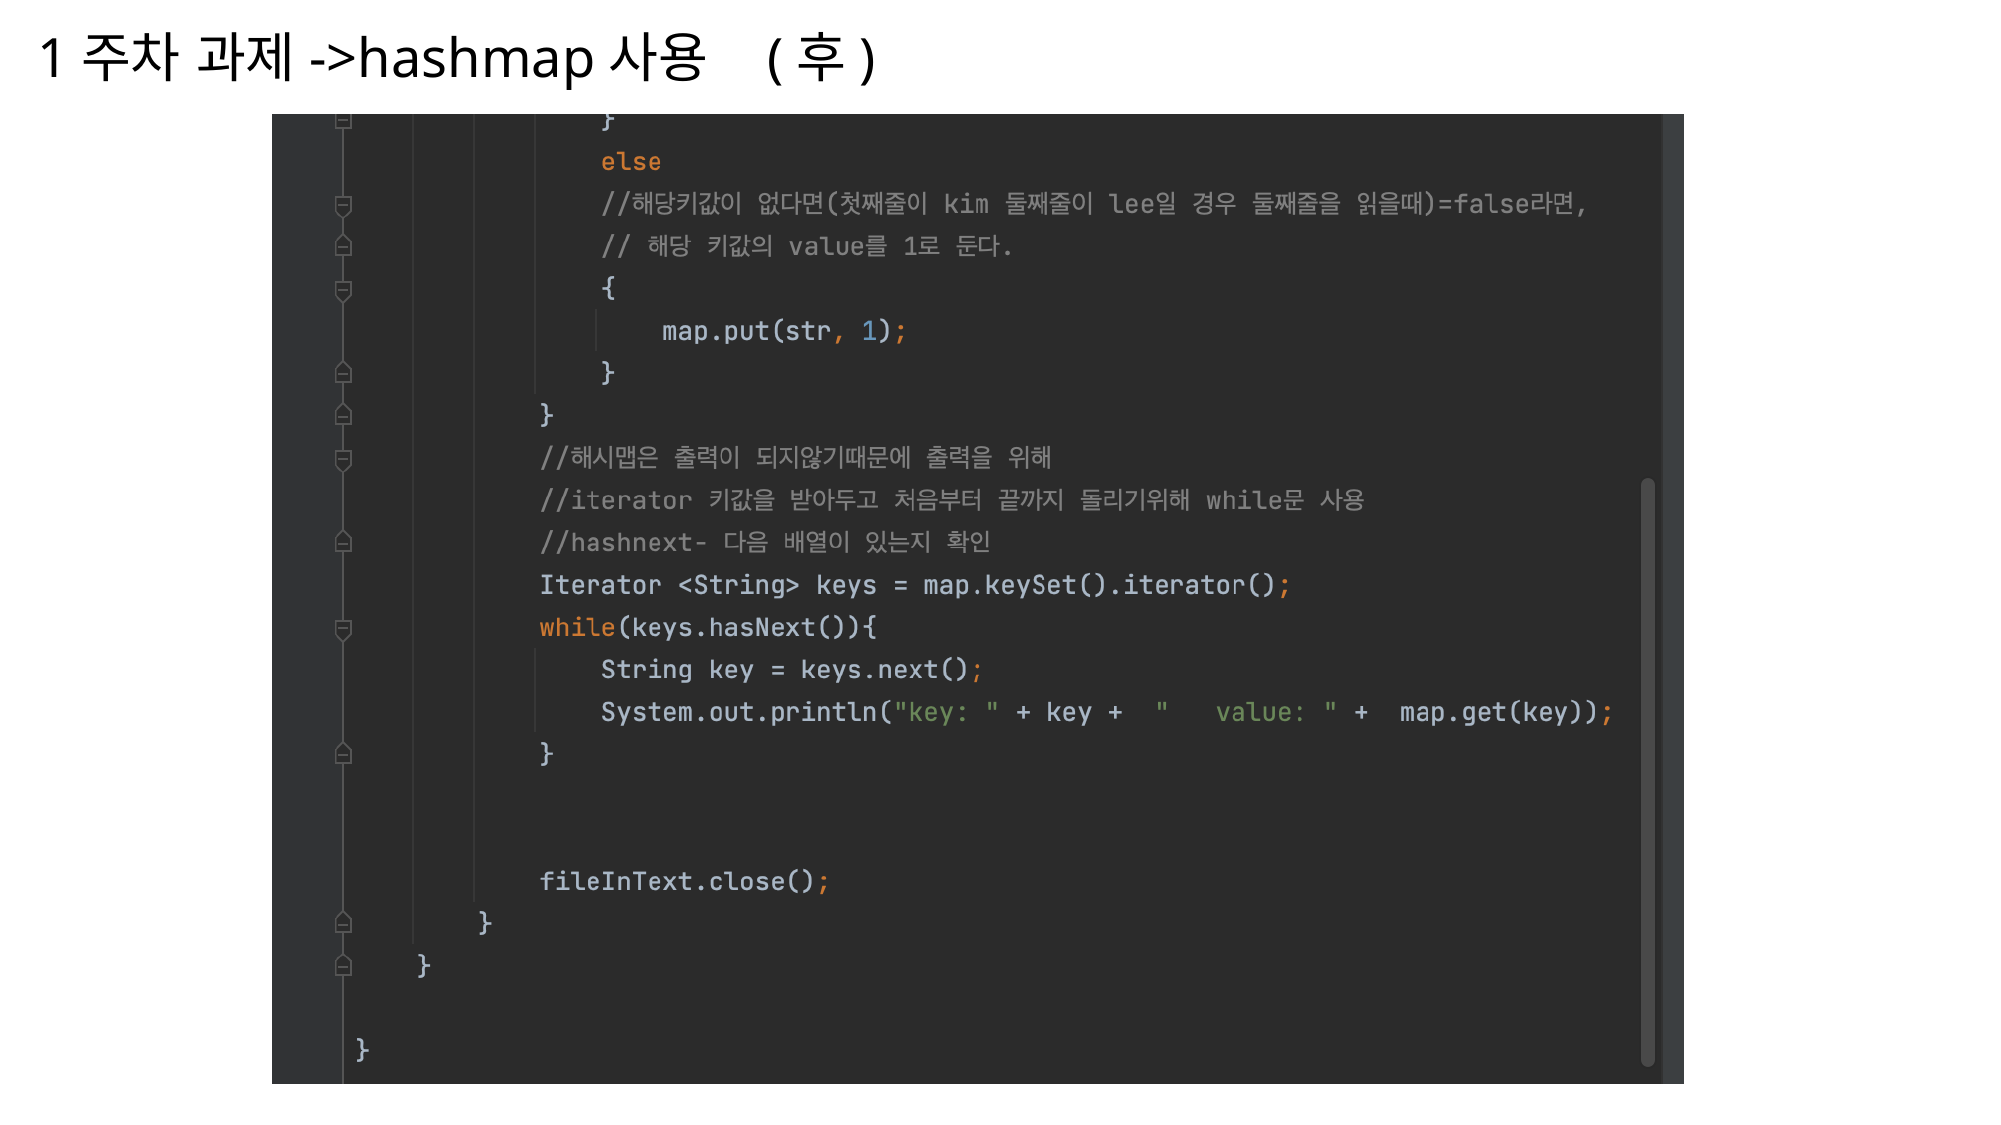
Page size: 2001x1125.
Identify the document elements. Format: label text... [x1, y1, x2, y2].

text_box 1주차 과제->hashmap사용 (후) [22, 19, 1748, 101]
picture [272, 114, 1684, 1084]
